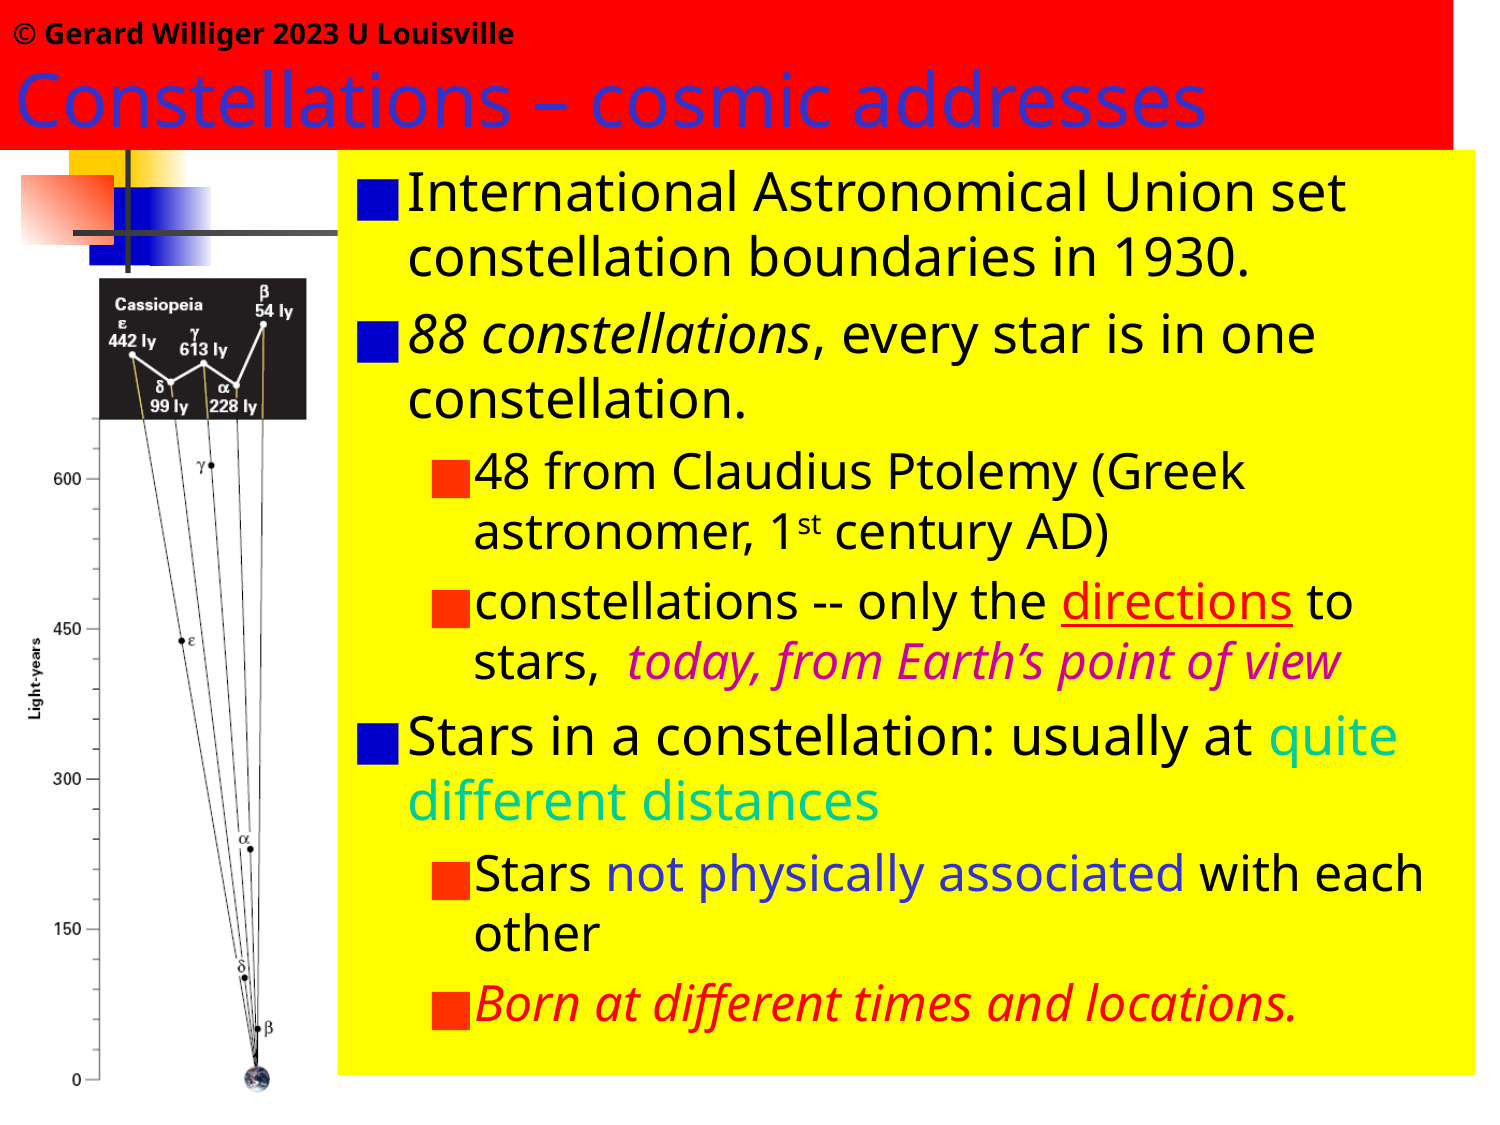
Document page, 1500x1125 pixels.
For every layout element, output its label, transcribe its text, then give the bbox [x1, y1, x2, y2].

list International Astronomical Union set constellation boundaries in 1930. 88 constellations, every star is in one constellation. 48 from Claudius Ptolemy (Greek astronomer, 1st century AD) constellations -- only the directions to stars, today, from Earth’s point of view Stars in a constellation: usually at quite different distances Stars not physically associated with each other Born at different times and locations. [337, 149, 1475, 1075]
text_box © Gerard Williger 2023 U Louisville [0, 0, 552, 66]
picture [24, 274, 314, 1101]
title Constellations – cosmic addresses [0, 0, 1454, 150]
